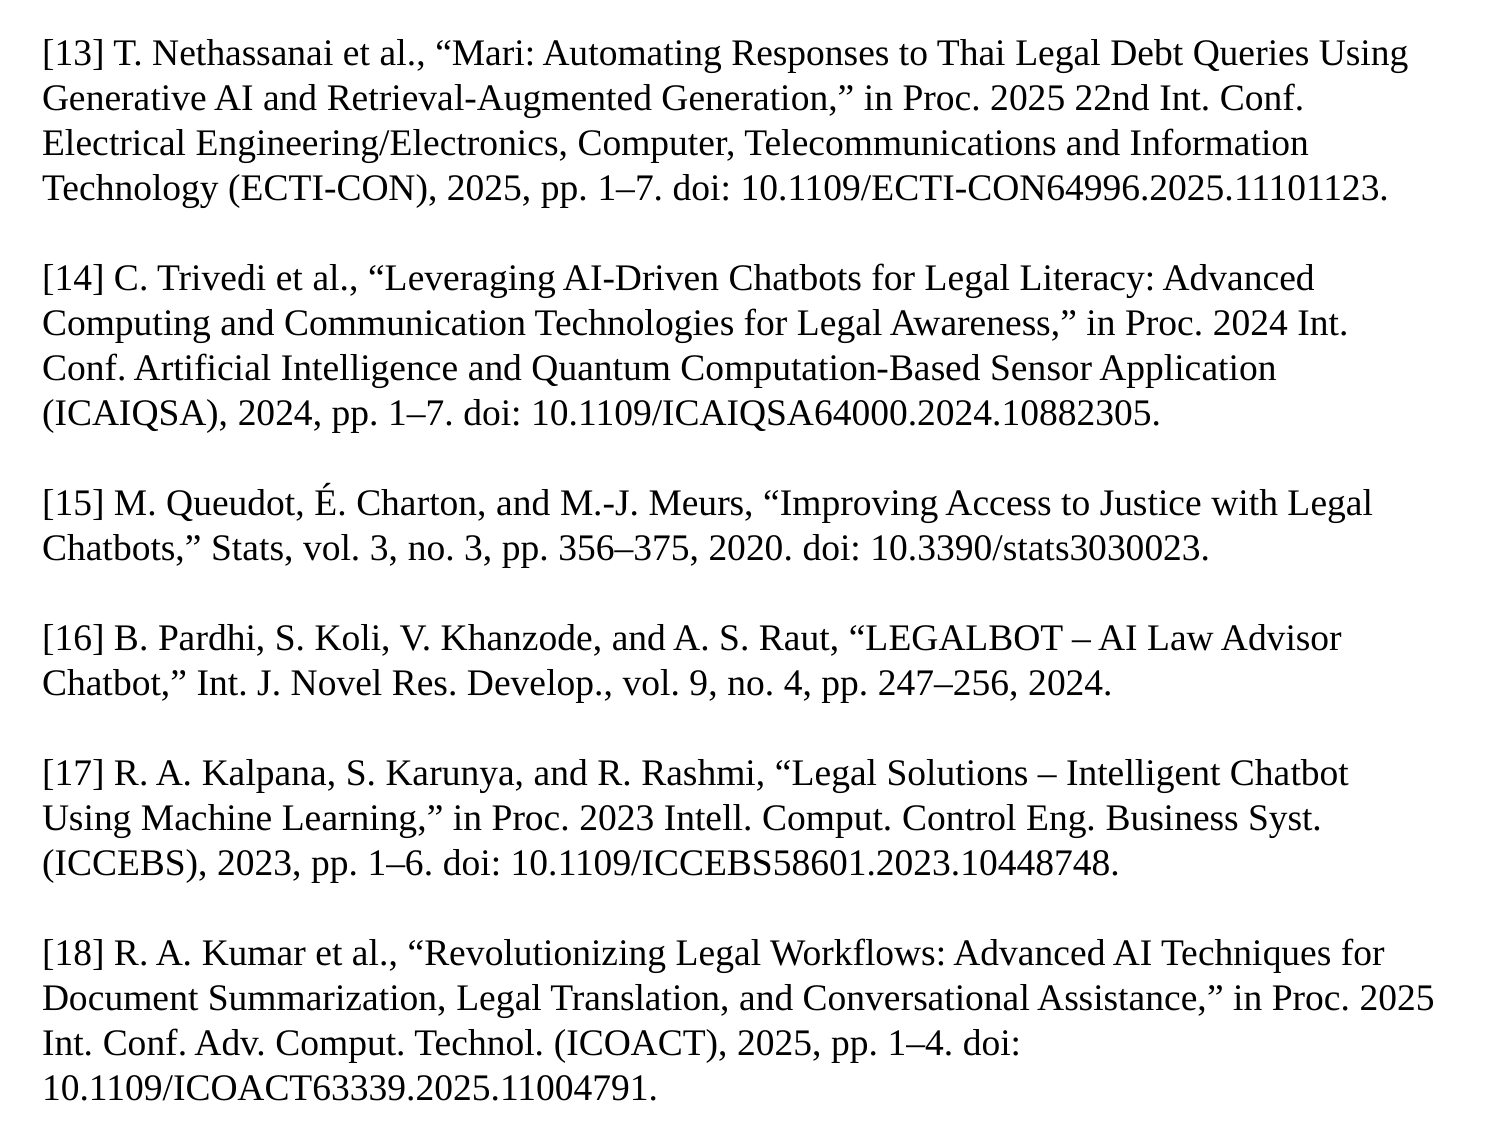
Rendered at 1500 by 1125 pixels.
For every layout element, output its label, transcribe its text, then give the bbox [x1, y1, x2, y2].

text_box [13] T. Nethassanai et al., “Mari: Automating Responses to Thai Legal Debt Queries Using Generative AI and Retrieval-Augmented Generation,” in Proc. 2025 22nd Int. Conf. Electrical Engineering/Electronics, Computer, Telecommunications and Information Technology (ECTI-CON), 2025, pp. 1–7. doi: 10.1109/ECTI-CON64996.2025.11101123. [14] C. Trivedi et al., “Leveraging AI-Driven Chatbots for Legal Literacy: Advanced Computing and Communication Technologies for Legal Awareness,” in Proc. 2024 Int. Conf. Artificial Intelligence and Quantum Computation-Based Sensor Application (ICAIQSA), 2024, pp. 1–7. doi: 10.1109/ICAIQSA64000.2024.10882305. [15] M. Queudot, É. Charton, and M.-J. Meurs, “Improving Access to Justice with Legal Chatbots,” Stats, vol. 3, no. 3, pp. 356–375, 2020. doi: 10.3390/stats3030023. [16] B. Pardhi, S. Koli, V. Khanzode, and A. S. Raut, “LEGALBOT – AI Law Advisor Chatbot,” Int. J. Novel Res. Develop., vol. 9, no. 4, pp. 247–256, 2024. [17] R. A. Kalpana, S. Karunya, and R. Rashmi, “Legal Solutions – Intelligent Chatbot Using Machine Learning,” in Proc. 2023 Intell. Comput. Control Eng. Business Syst. (ICCEBS), 2023, pp. 1–6. doi: 10.1109/ICCEBS58601.2023.10448748. [18] R. A. Kumar et al., “Revolutionizing Legal Workflows: Advanced AI Techniques for Document Summarization, Legal Translation, and Conversational Assistance,” in Proc. 2025 Int. Conf. Adv. Comput. Technol. (ICOACT), 2025, pp. 1–4. doi: 10.1109/ICOACT63339.2025.11004791. [27, 20, 1458, 1125]
